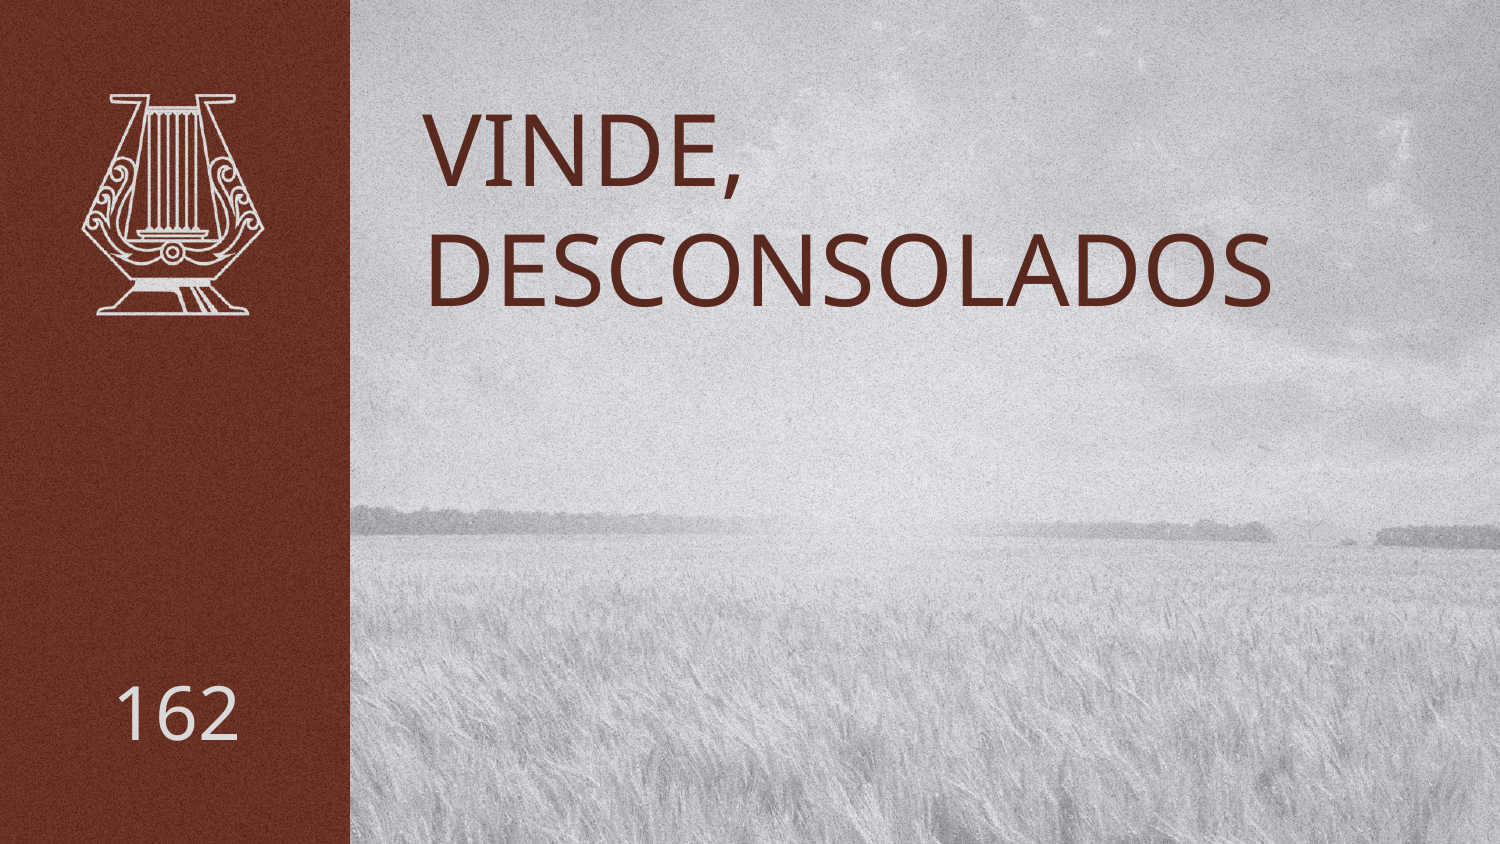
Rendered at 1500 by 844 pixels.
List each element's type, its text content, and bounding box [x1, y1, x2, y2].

picture [0, 0, 1500, 844]
list 162 [76, 658, 278, 765]
title VINDE, DESCONSOLADOS [407, 79, 1447, 777]
